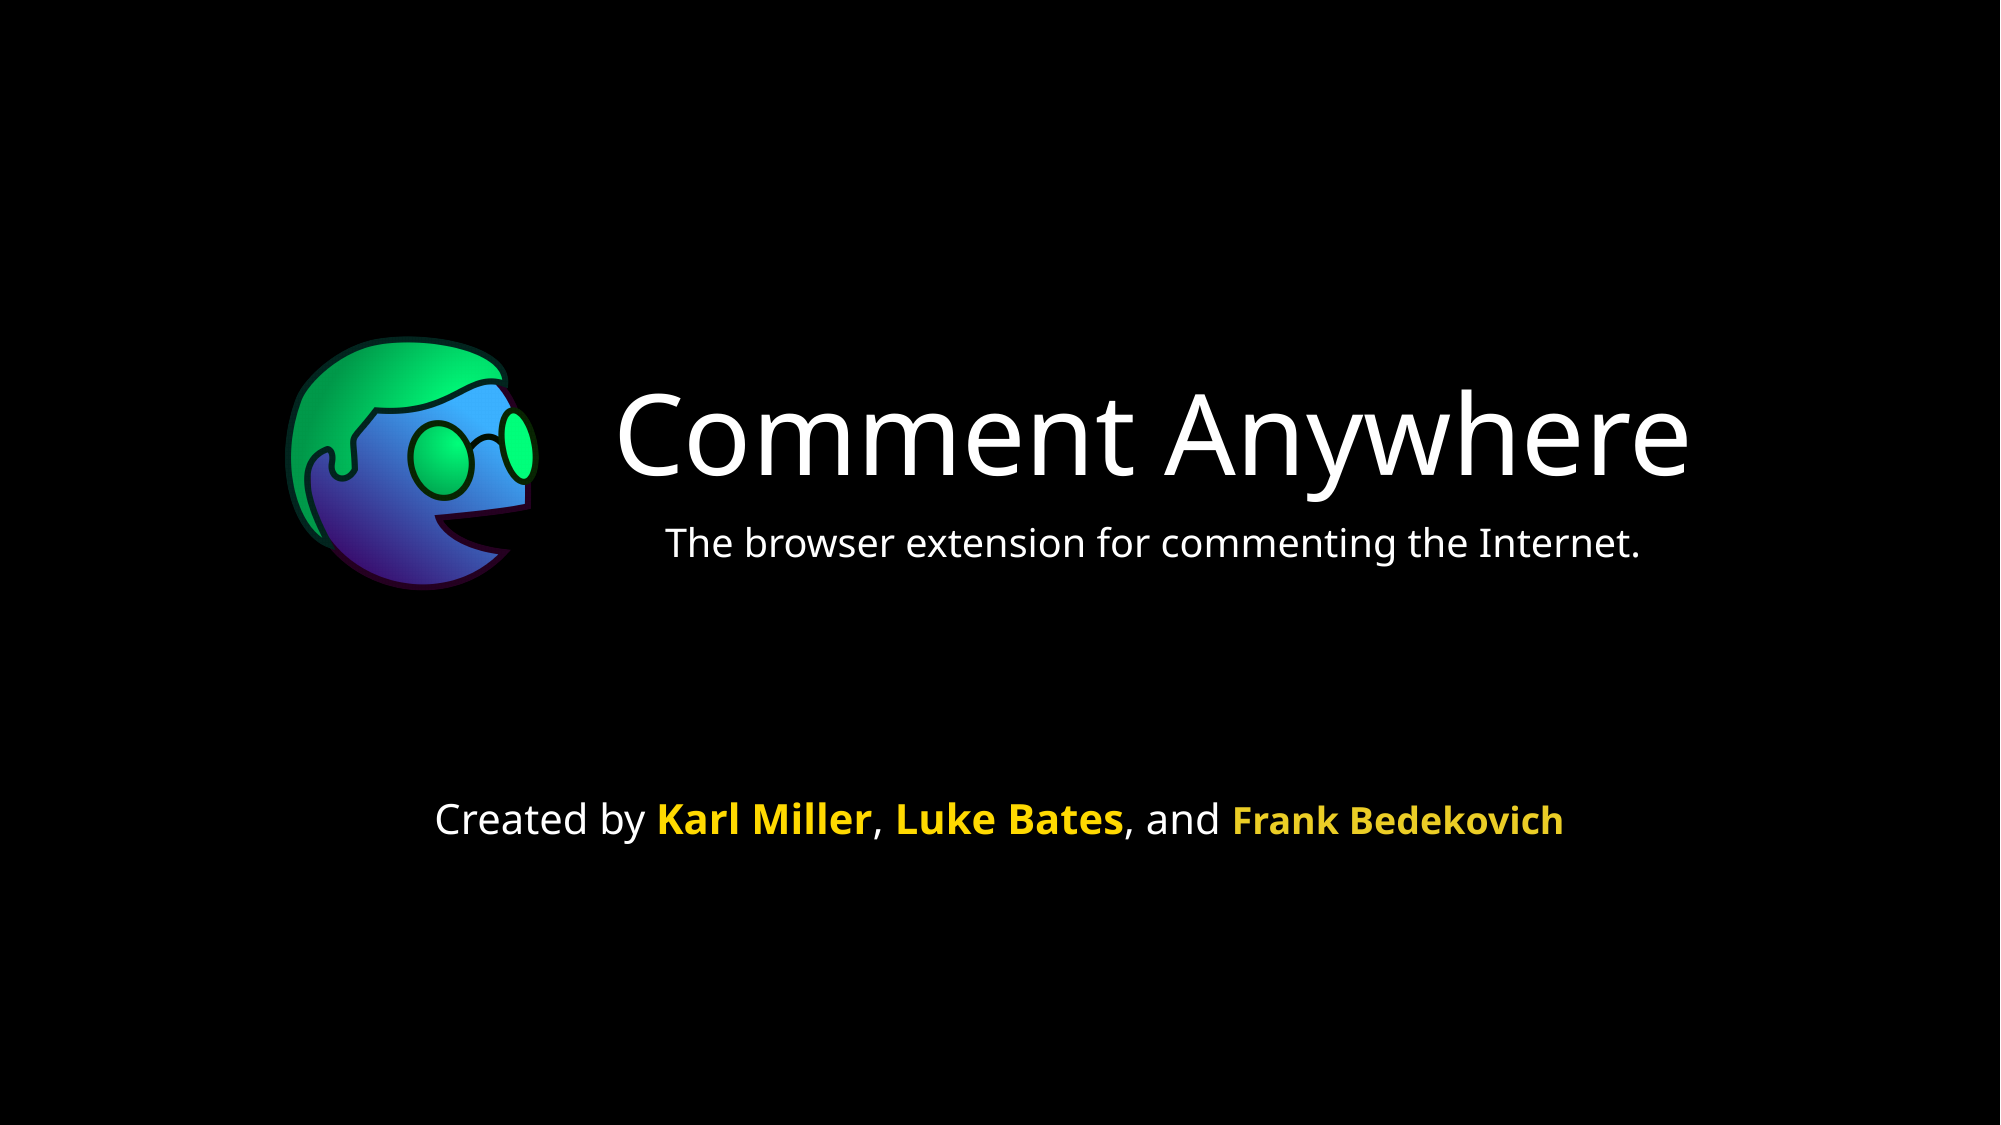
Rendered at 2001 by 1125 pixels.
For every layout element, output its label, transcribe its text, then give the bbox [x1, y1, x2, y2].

title Comment Anywhere [561, 317, 1746, 508]
picture [279, 332, 545, 596]
text_box Created by Karl Miller, Luke Bates, and Frank Bedekovich [284, 791, 1715, 905]
subtitle The browser extension for commenting the Internet. [561, 516, 1746, 597]
